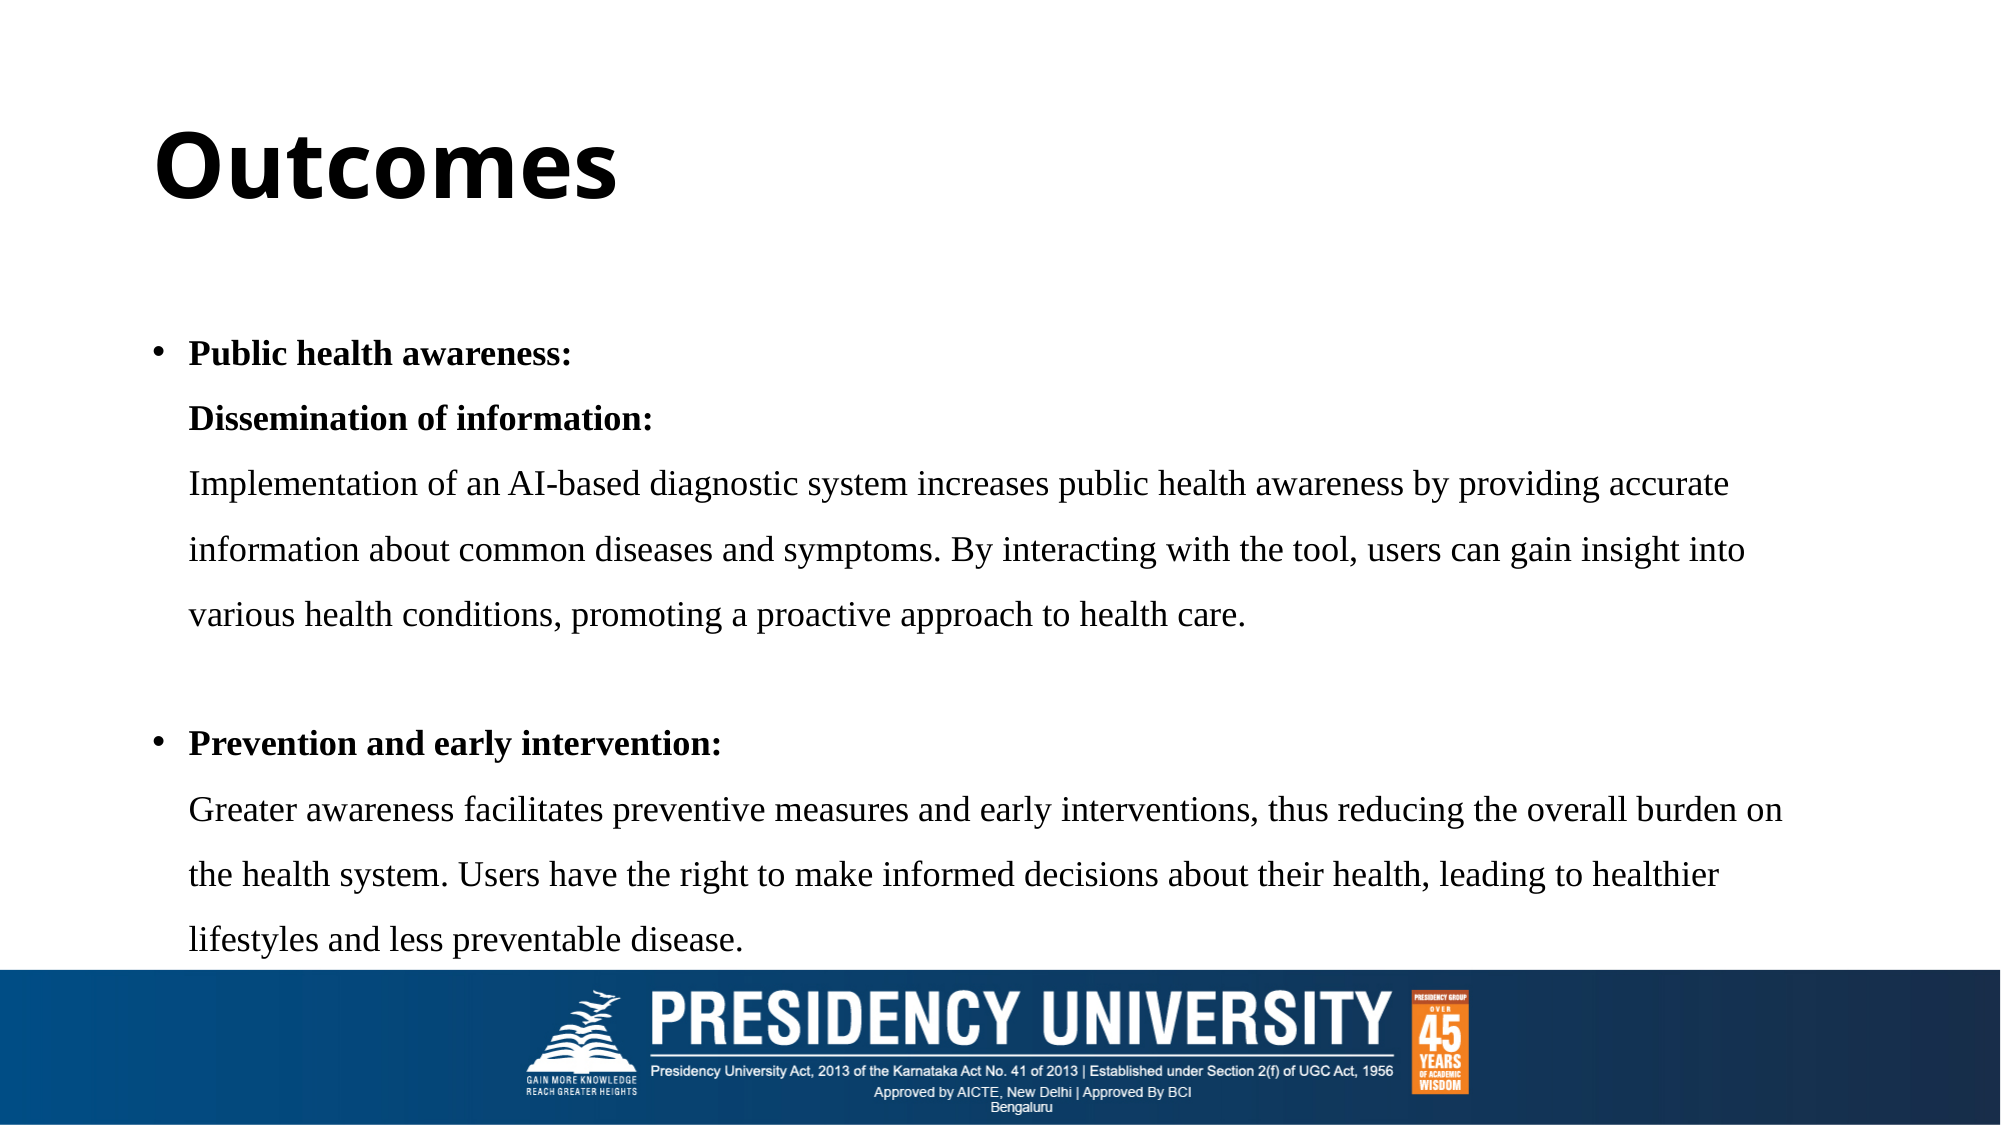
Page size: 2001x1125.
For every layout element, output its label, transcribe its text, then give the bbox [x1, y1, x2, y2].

title Outcomes [137, 59, 1863, 278]
picture [0, 0, 2001, 1125]
list Public health awareness: Dissemination of information: Implementation of an AI-based diagnostic system increases public health awareness by providing accurate information about common diseases and symptoms. By interacting with the tool, users can gain insight into various health conditions, promoting a proactive approach to health care. Prevention and early intervention: Greater awareness facilitates preventive measures and early interventions, thus reducing the overall burden on the health system. Users have the right to make informed decisions about their health, leading to healthier lifestyles and less preventable disease. [137, 299, 1863, 969]
